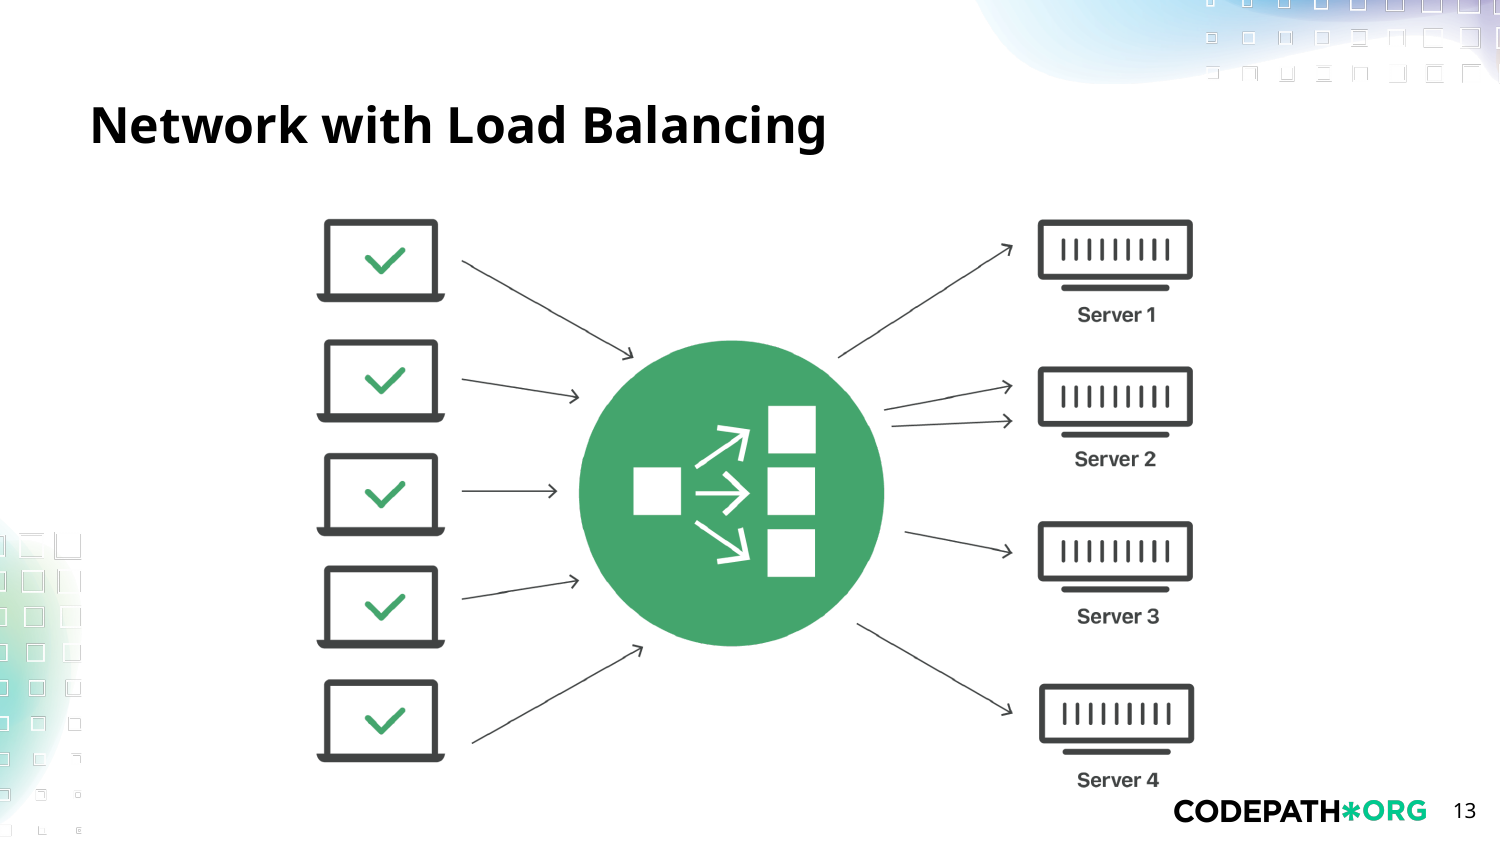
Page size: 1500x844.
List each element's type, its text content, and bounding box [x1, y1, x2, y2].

slide_number ‹#› [1401, 786, 1492, 837]
picture [226, 210, 1401, 823]
picture [0, 451, 166, 844]
picture [950, 0, 1500, 96]
title Network with Load Balancing [74, 78, 1426, 173]
